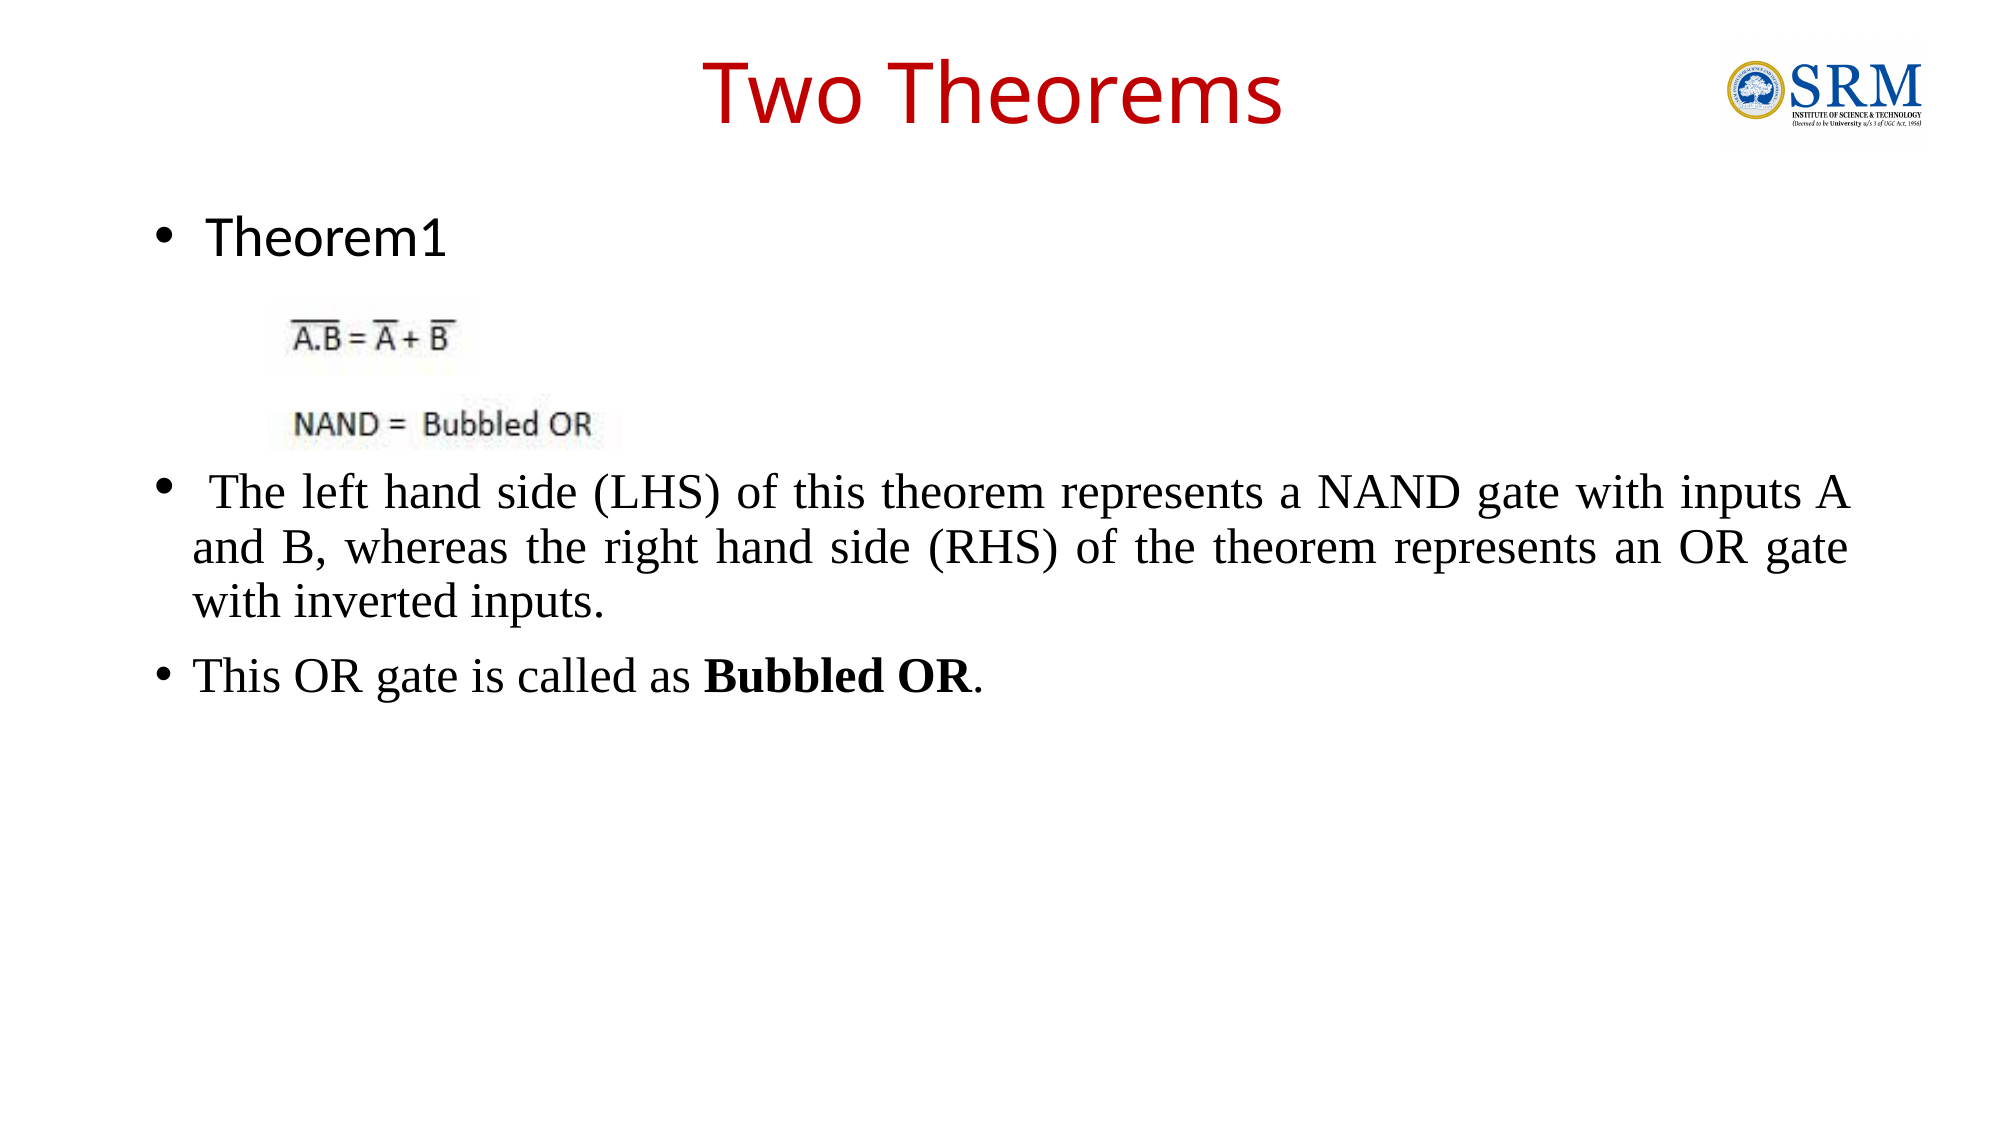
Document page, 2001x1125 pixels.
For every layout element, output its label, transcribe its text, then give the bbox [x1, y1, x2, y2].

title Two Theorems [137, 42, 1863, 149]
picture [1723, 37, 1926, 151]
list Theorem1 The left hand side (LHS) of this theorem represents a NAND gate with inputs A and B, whereas the right hand side (RHS) of the theorem represents an OR gate with inverted inputs. This OR gate is called as Bubbled OR. [139, 198, 1865, 913]
picture [267, 302, 623, 457]
